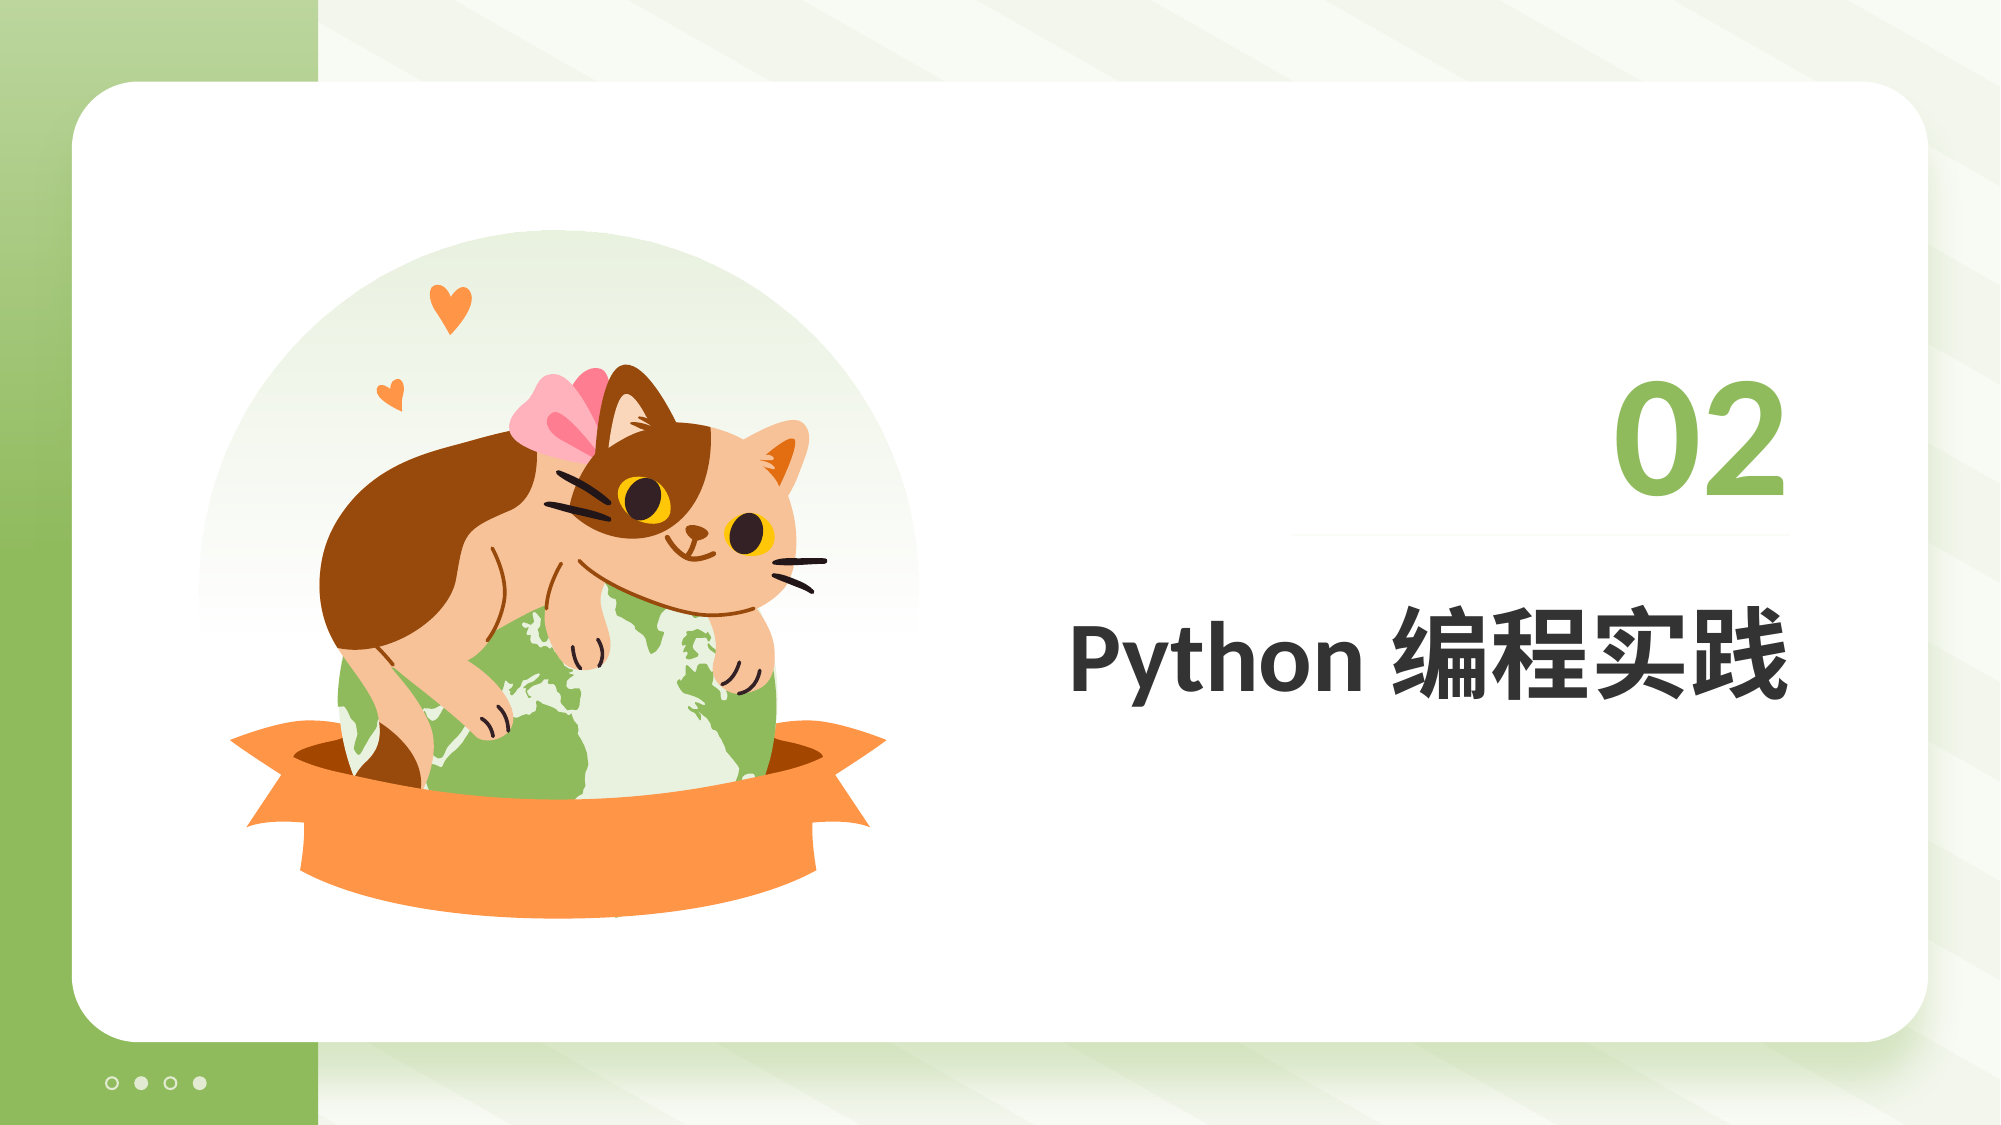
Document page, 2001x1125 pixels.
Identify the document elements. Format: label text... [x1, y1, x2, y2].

list 02 [806, 256, 1791, 531]
title Python编程实践 [806, 591, 1791, 872]
